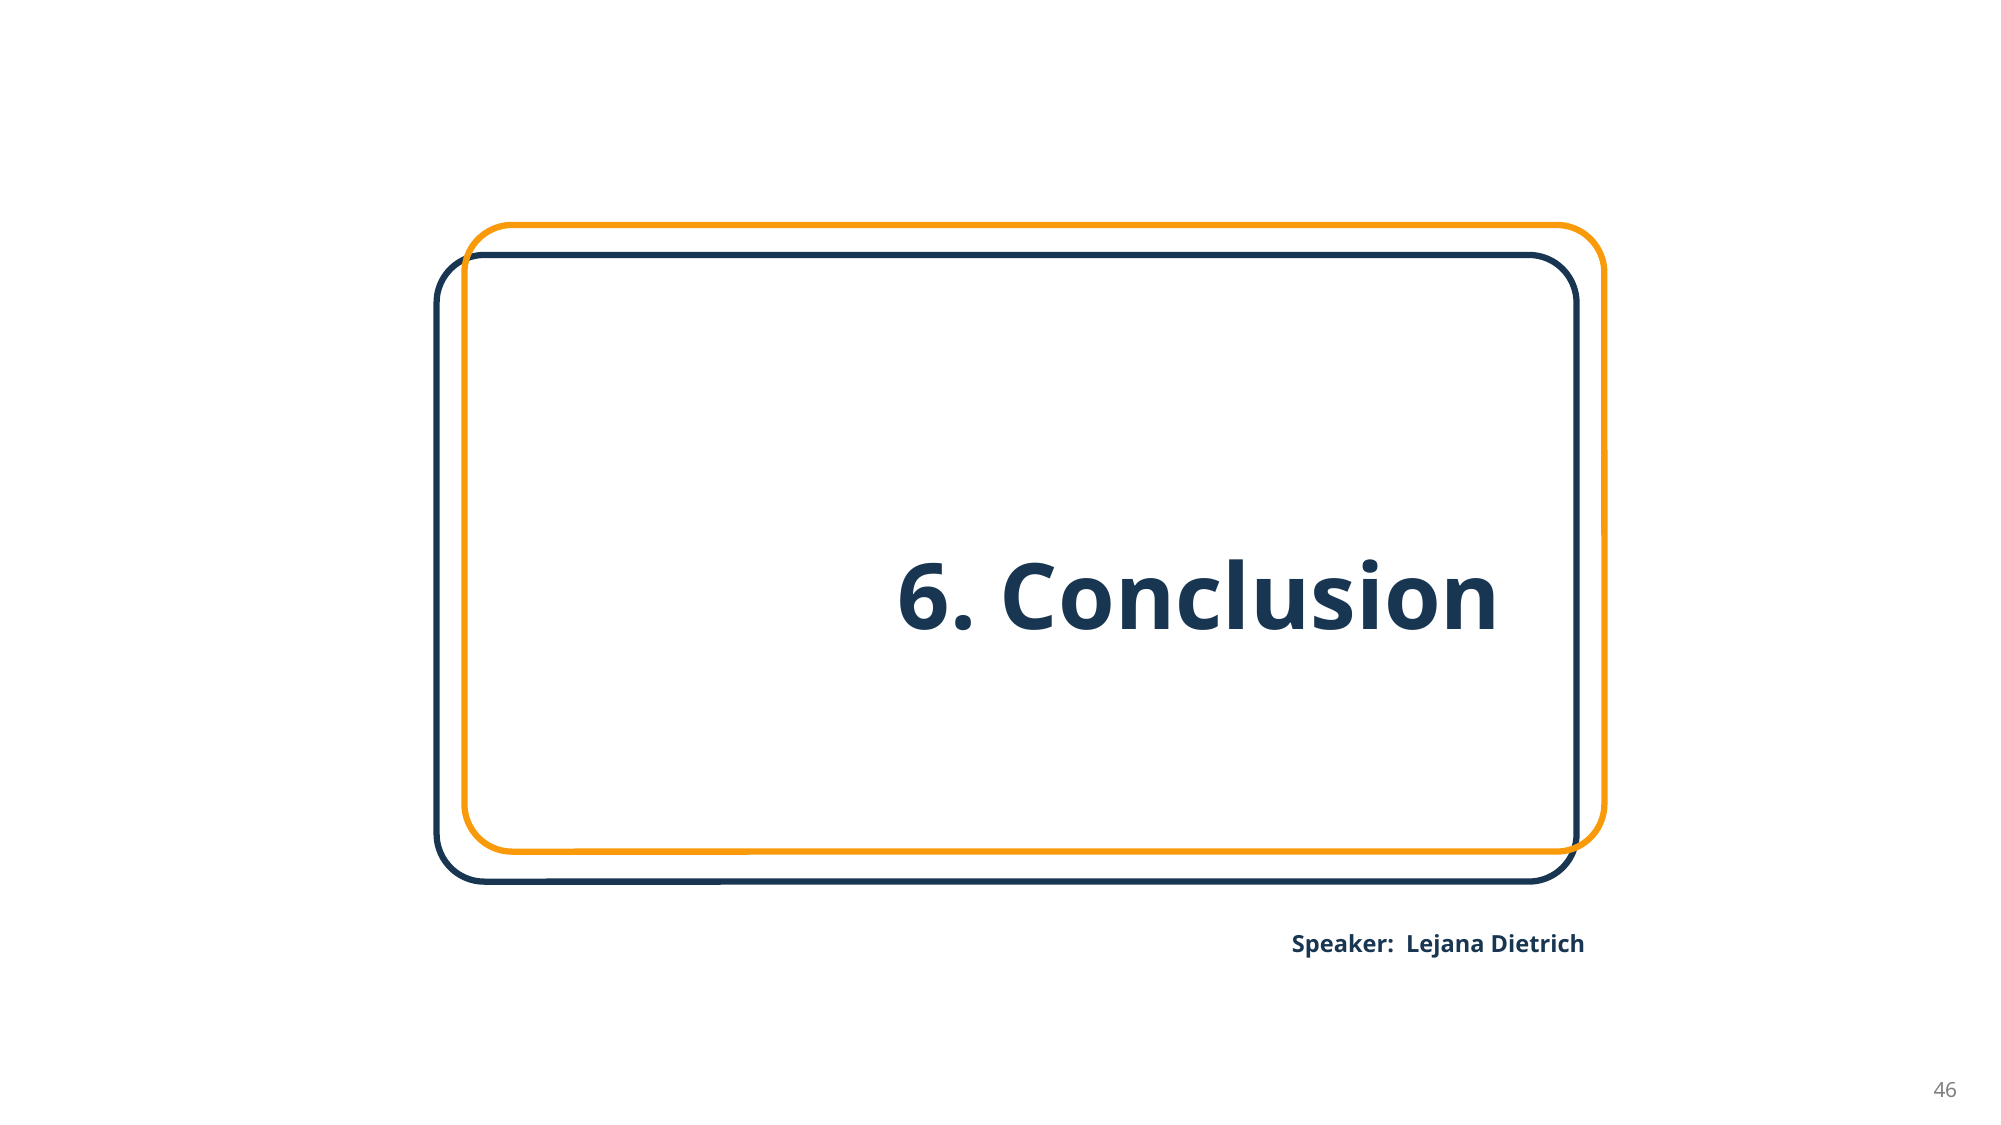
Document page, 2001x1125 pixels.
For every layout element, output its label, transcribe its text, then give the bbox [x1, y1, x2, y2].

title 6. Conclusion [414, 149, 1517, 1050]
slide_number 46 [1918, 1068, 1984, 1100]
text_box [463, 223, 1606, 853]
text_box Speaker: Lejana Dietrich [1258, 895, 1625, 966]
text_box [435, 257, 1575, 883]
